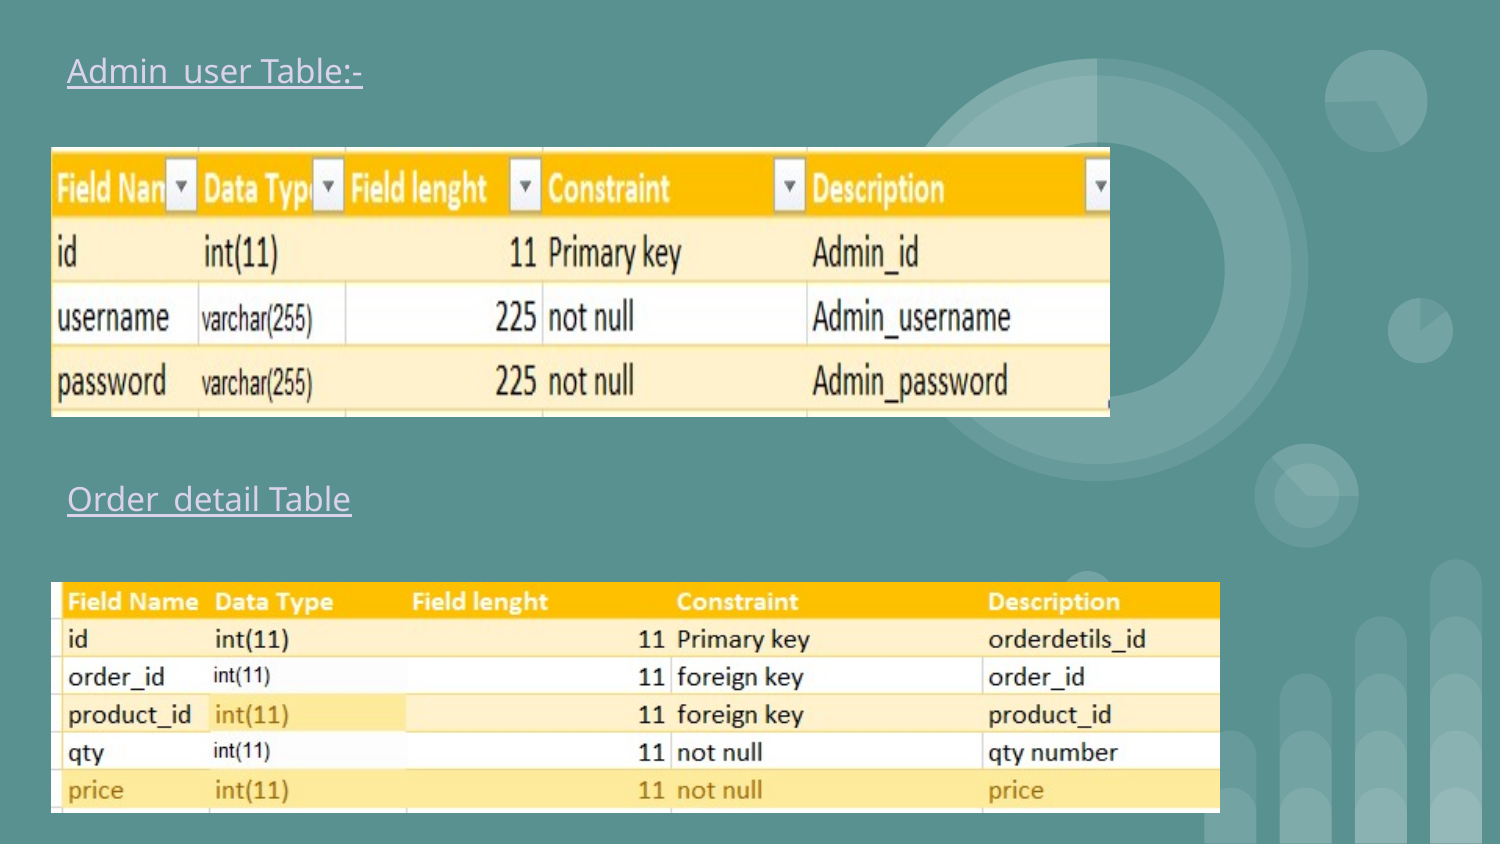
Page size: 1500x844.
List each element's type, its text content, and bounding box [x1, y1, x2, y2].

text_box Admin_user Table:- [51, 35, 1252, 106]
picture [51, 582, 1220, 813]
picture [51, 147, 1110, 417]
subtitle Order_detail Table [51, 463, 750, 582]
